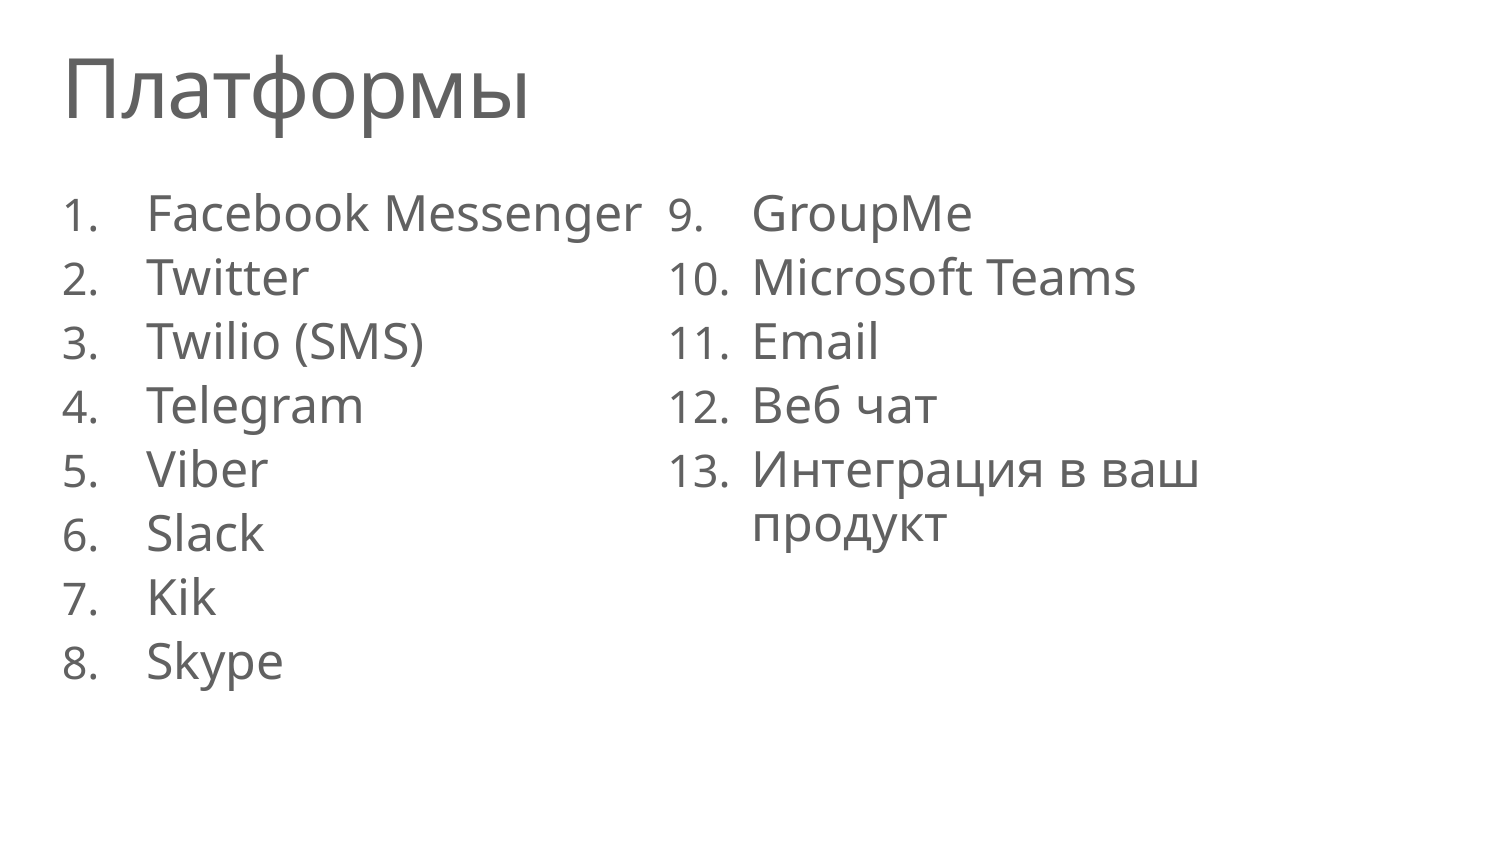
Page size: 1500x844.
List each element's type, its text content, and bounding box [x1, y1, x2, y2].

list Facebook Messenger Twitter Twilio (SMS) Telegram Viber Slack Kik Skype GroupMe Microsoft Teams Email Веб чат Интеграция в ваш продукт [44, 177, 1291, 712]
title Платформы [44, 35, 1456, 147]
